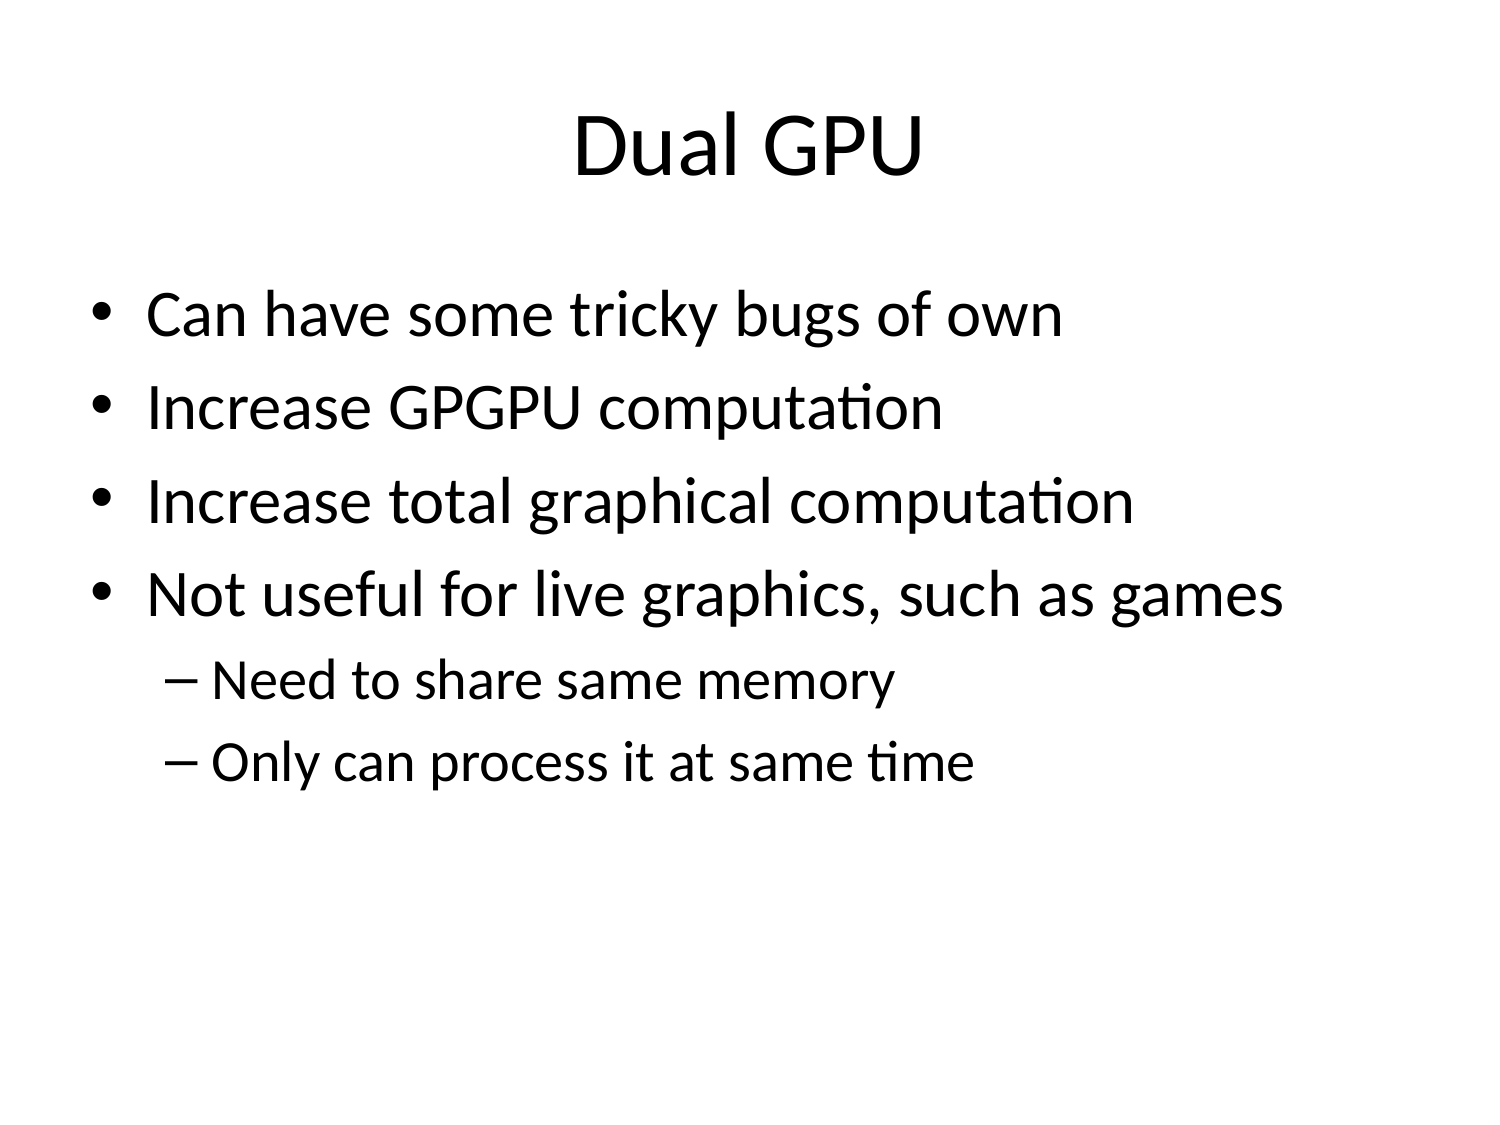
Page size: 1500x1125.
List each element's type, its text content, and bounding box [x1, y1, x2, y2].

list Can have some tricky bugs of own Increase GPGPU computation Increase total graphical computation Not useful for live graphics, such as games Need to share same memory Only can process it at same time [75, 262, 1425, 1005]
title Dual GPU [75, 45, 1425, 233]
